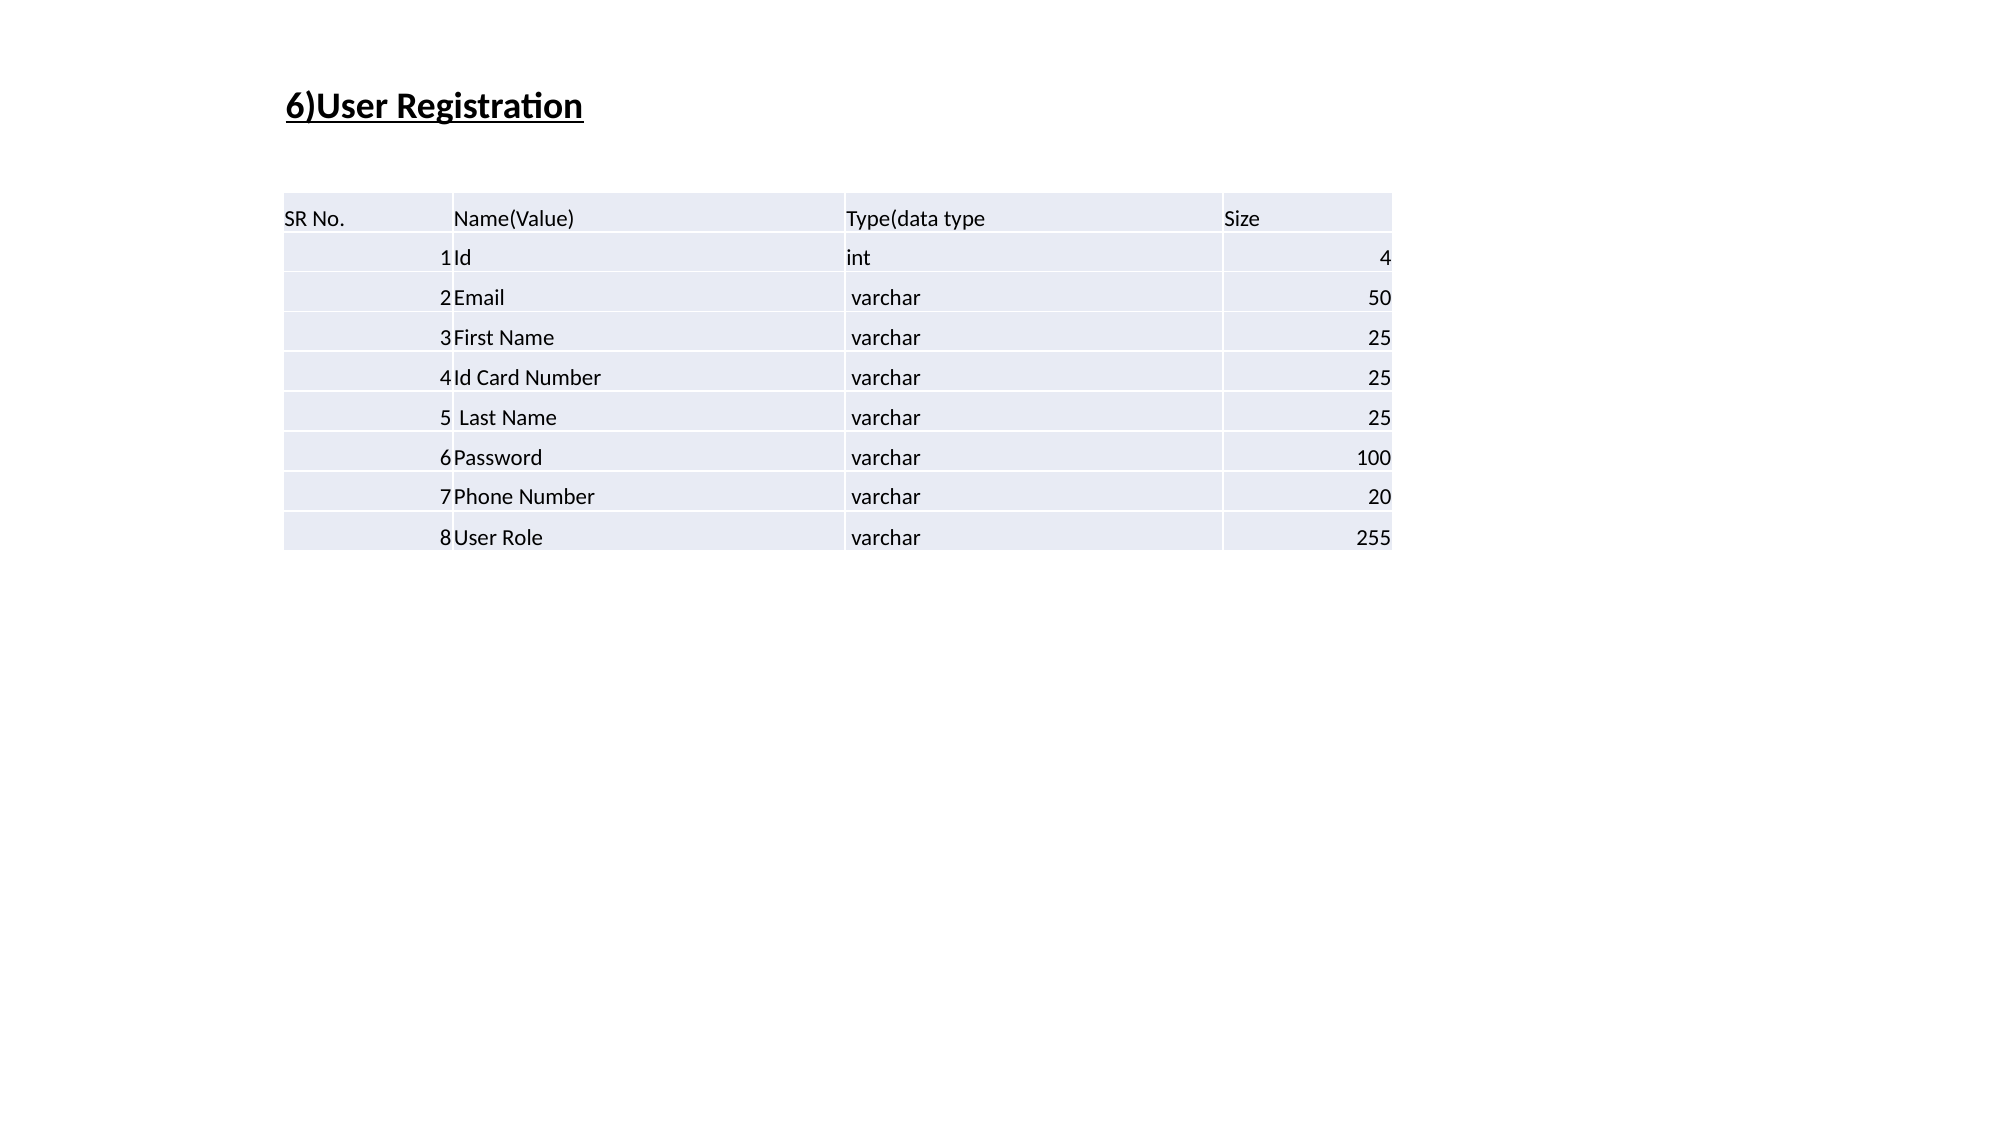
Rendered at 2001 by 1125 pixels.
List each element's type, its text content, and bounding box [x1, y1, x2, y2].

table_cell 20 [1224, 472, 1392, 510]
table_cell 1 [284, 233, 452, 271]
table_cell varchar [846, 272, 1222, 311]
table_cell 25 [1224, 312, 1392, 350]
table_cell 100 [1224, 432, 1392, 470]
table_cell Last Name [454, 392, 844, 430]
table_cell int [846, 233, 1222, 271]
table_cell varchar [846, 392, 1222, 430]
table_cell Id Card Number [454, 352, 844, 390]
table_header SR No. [284, 193, 452, 231]
table_header Type(data type [846, 193, 1222, 231]
text_box 6)User Registration [270, 73, 616, 134]
table_cell 4 [284, 352, 452, 390]
table_cell First Name [454, 312, 844, 350]
table_cell 25 [1224, 352, 1392, 390]
table_cell varchar [846, 312, 1222, 350]
table_cell 5 [284, 392, 452, 430]
table_header Name(Value) [454, 193, 844, 231]
table_cell Phone Number [454, 472, 844, 510]
table_cell 7 [284, 472, 452, 510]
table_cell varchar [846, 352, 1222, 390]
table_cell 25 [1224, 392, 1392, 430]
table_cell 8 [284, 512, 452, 550]
table_cell varchar [846, 472, 1222, 510]
table_cell 4 [1224, 233, 1392, 271]
table_cell varchar [846, 512, 1222, 550]
table_cell varchar [846, 432, 1222, 470]
table_cell 2 [284, 272, 452, 311]
table_cell 50 [1224, 272, 1392, 311]
table_cell 6 [284, 432, 452, 470]
table_cell 3 [284, 312, 452, 350]
table_cell Id [454, 233, 844, 271]
table_header Size [1224, 193, 1392, 231]
table_cell Password [454, 432, 844, 470]
table_cell User Role [454, 512, 844, 550]
table_cell 255 [1224, 512, 1392, 550]
table_cell Email [454, 272, 844, 311]
